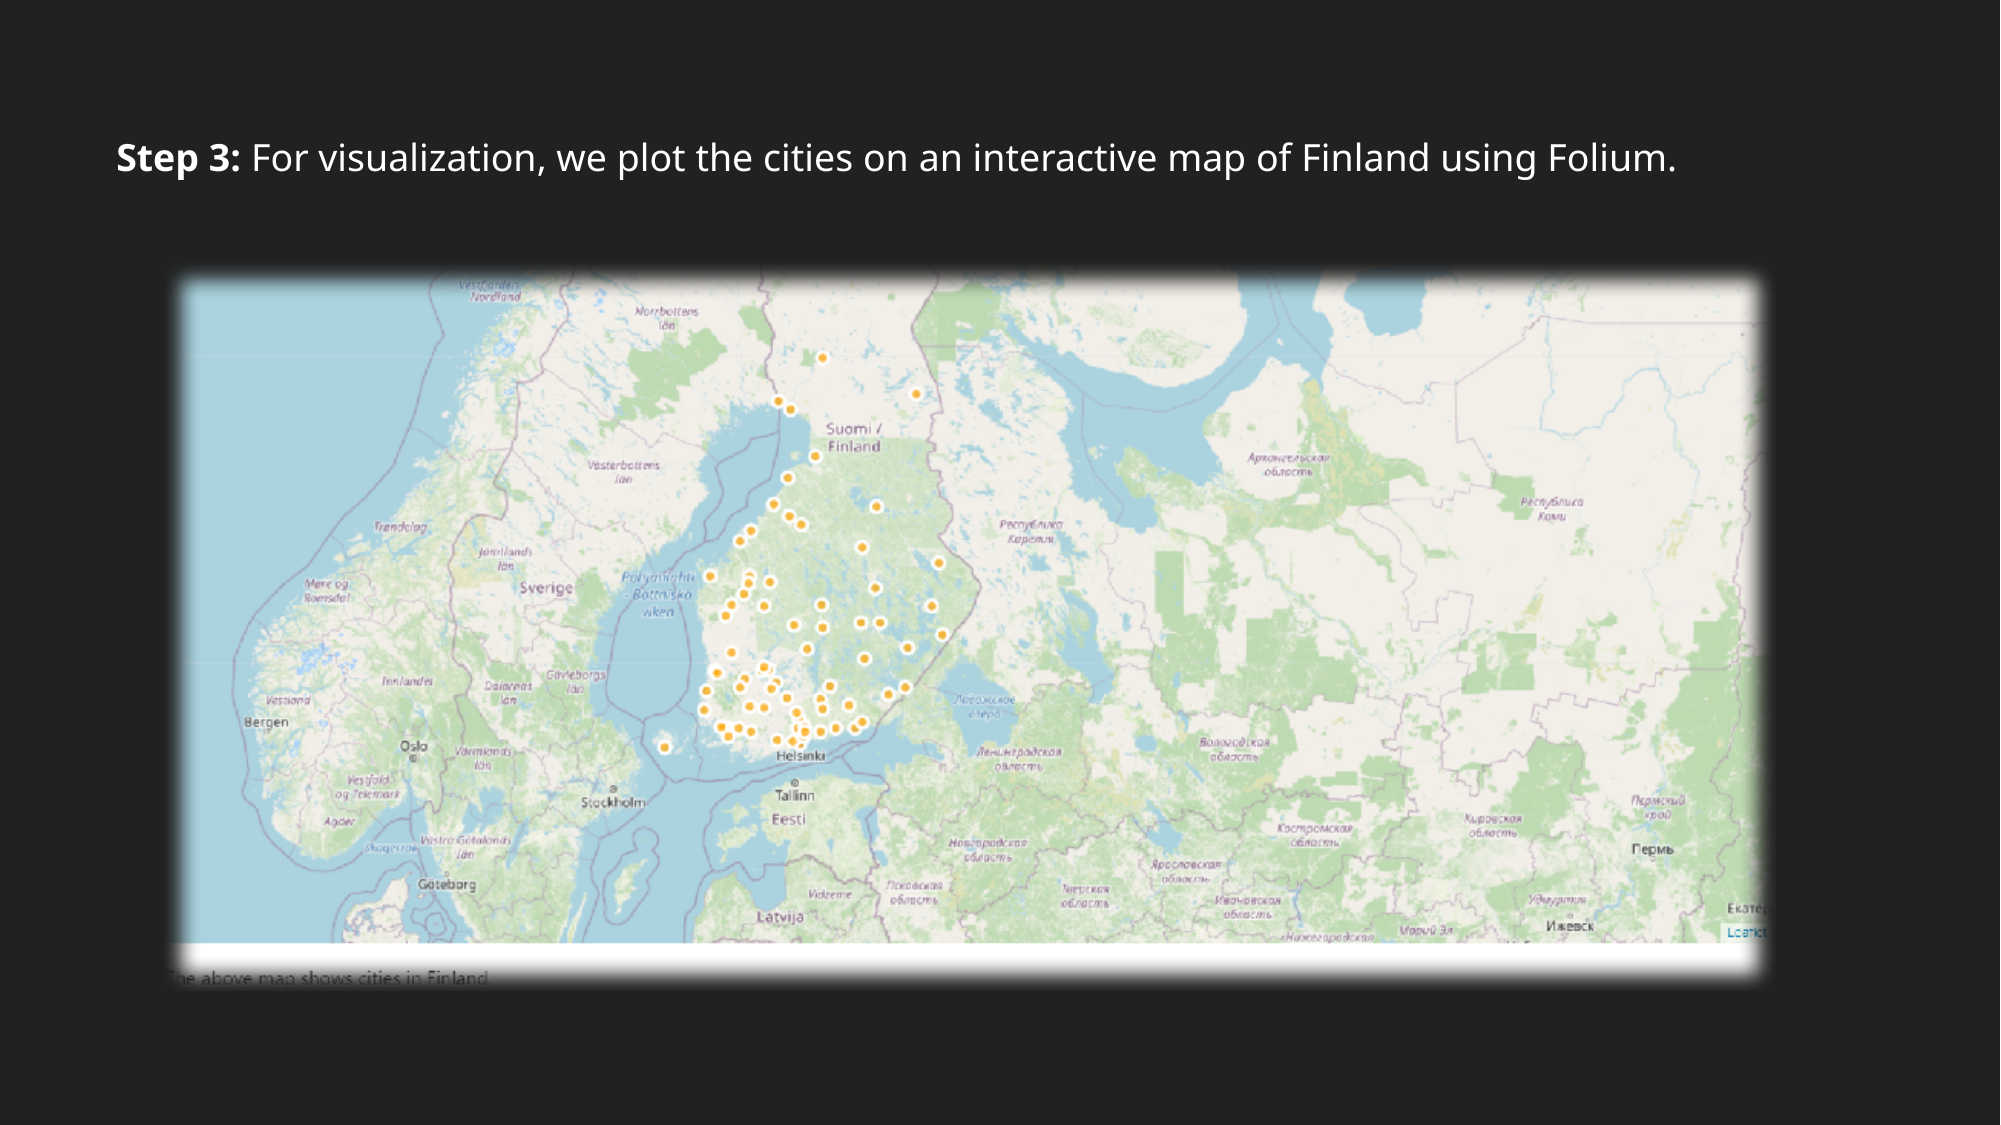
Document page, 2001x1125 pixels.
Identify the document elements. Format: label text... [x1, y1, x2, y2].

picture [164, 261, 1776, 991]
text_box Step 3: For visualization, we plot the cities on an interactive map of Finland using Folium. [101, 126, 1848, 187]
